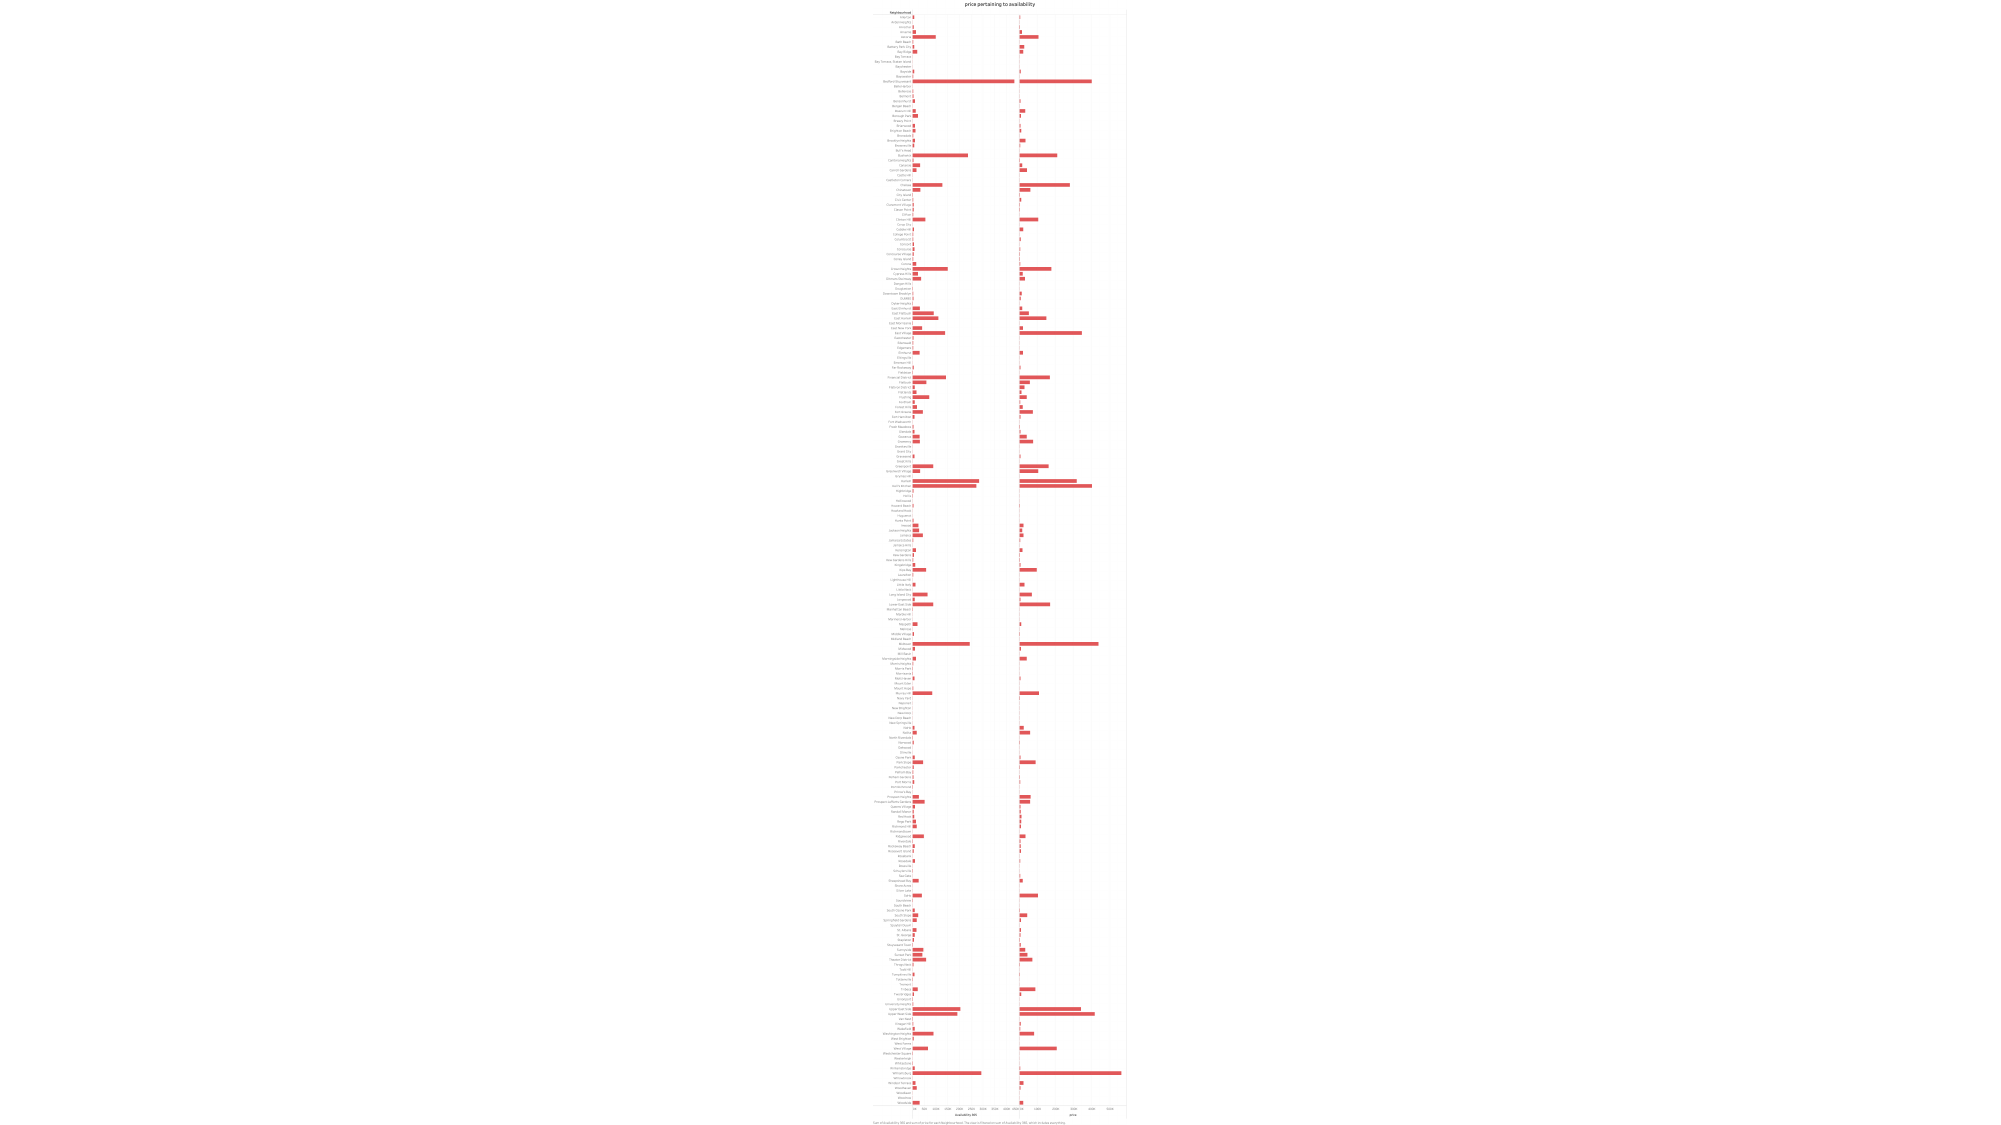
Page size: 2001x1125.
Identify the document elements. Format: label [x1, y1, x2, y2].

picture [873, 0, 1127, 1125]
